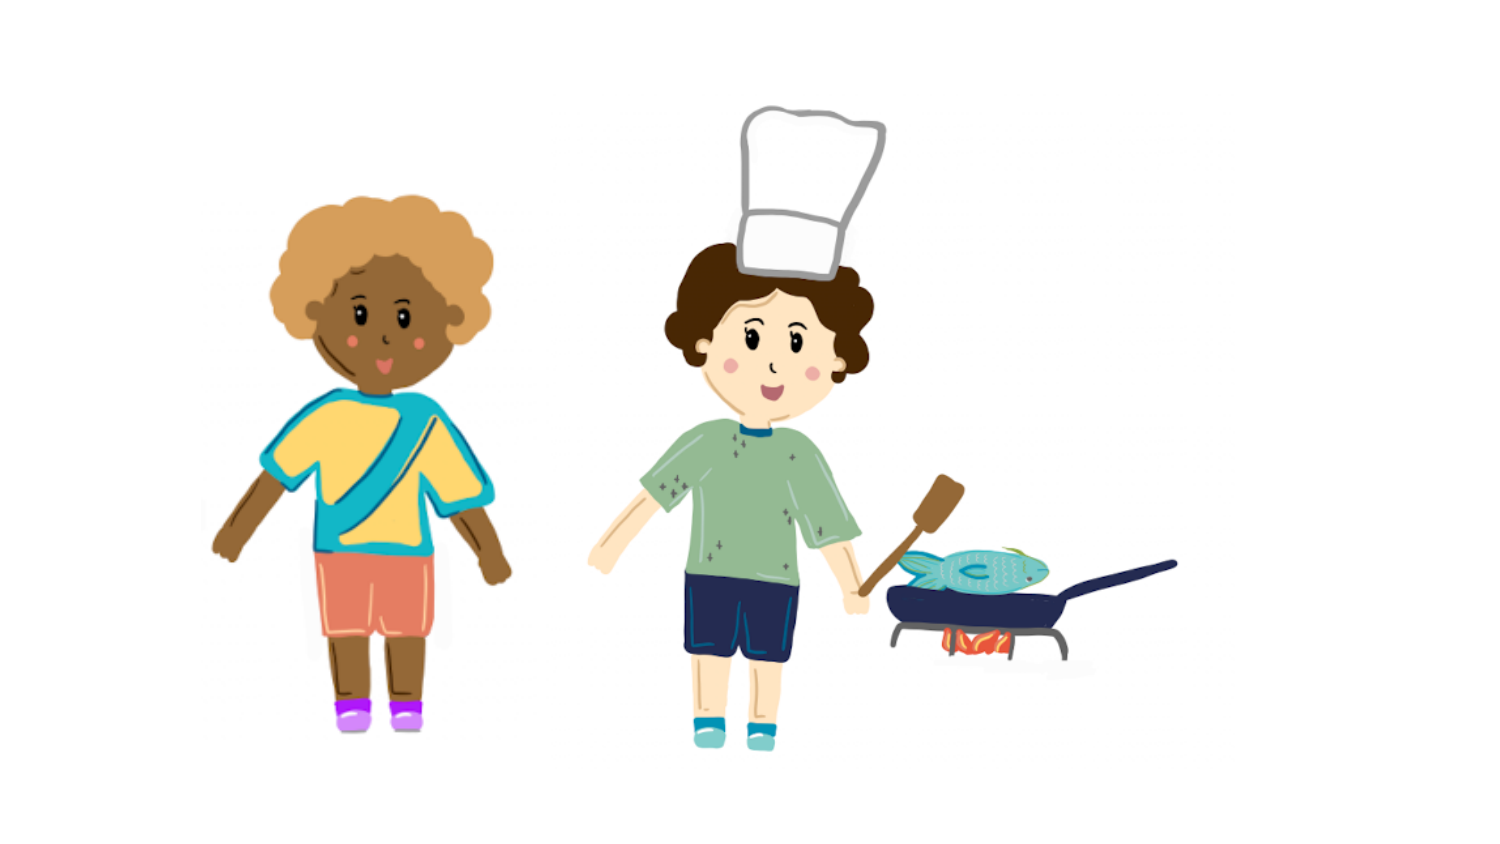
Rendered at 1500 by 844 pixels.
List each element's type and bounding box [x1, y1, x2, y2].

picture [200, 93, 1237, 771]
